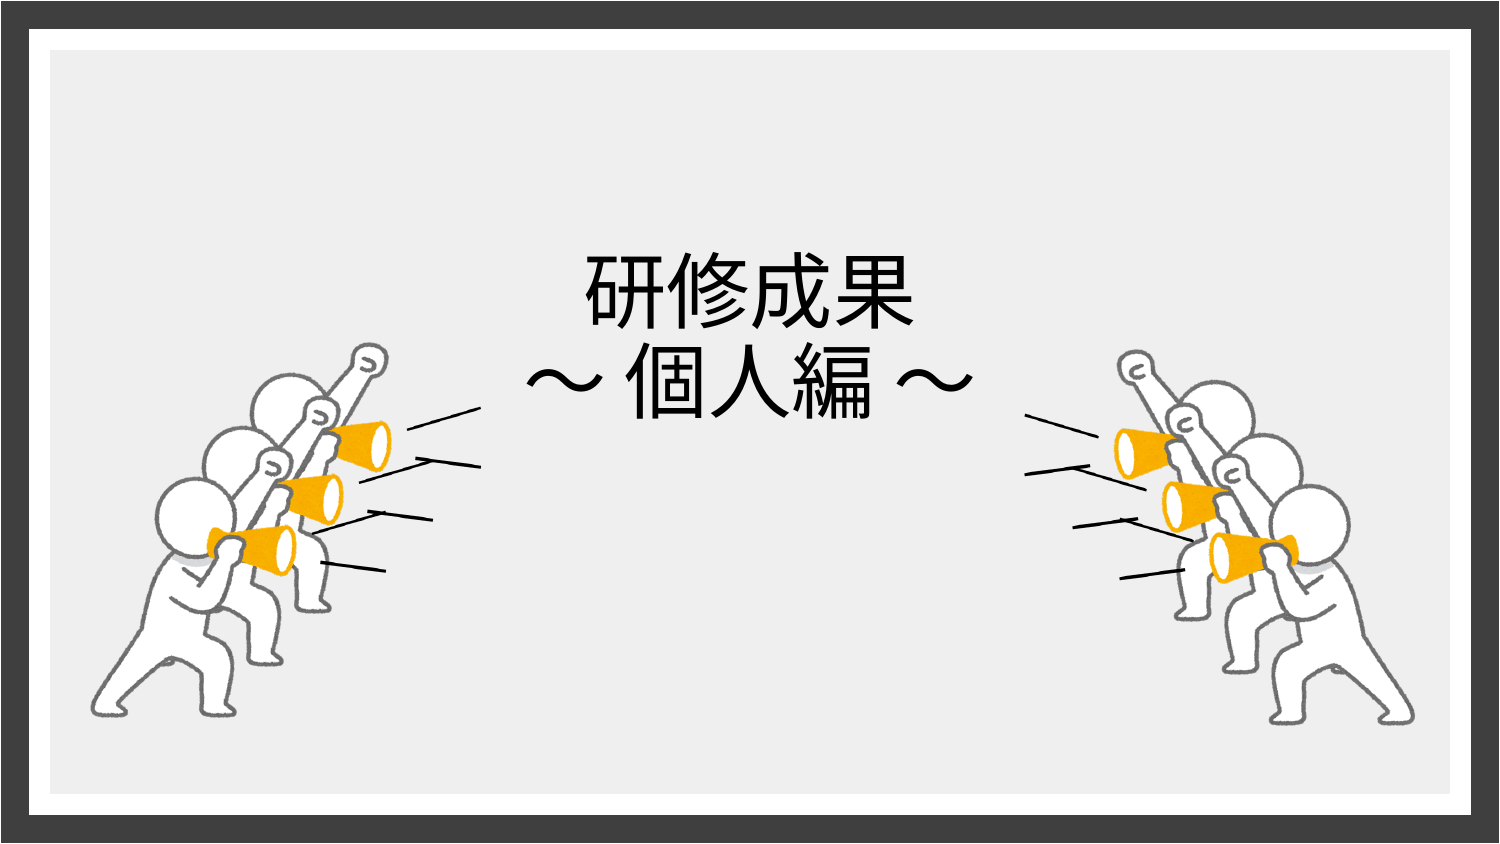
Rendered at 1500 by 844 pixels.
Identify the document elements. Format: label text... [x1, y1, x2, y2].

picture [60, 334, 482, 730]
text_box [39, 39, 1461, 805]
text_box [0, 0, 1500, 844]
list 研修成果 ～ 個人編 ～ [103, 245, 1397, 730]
picture [1023, 342, 1445, 738]
